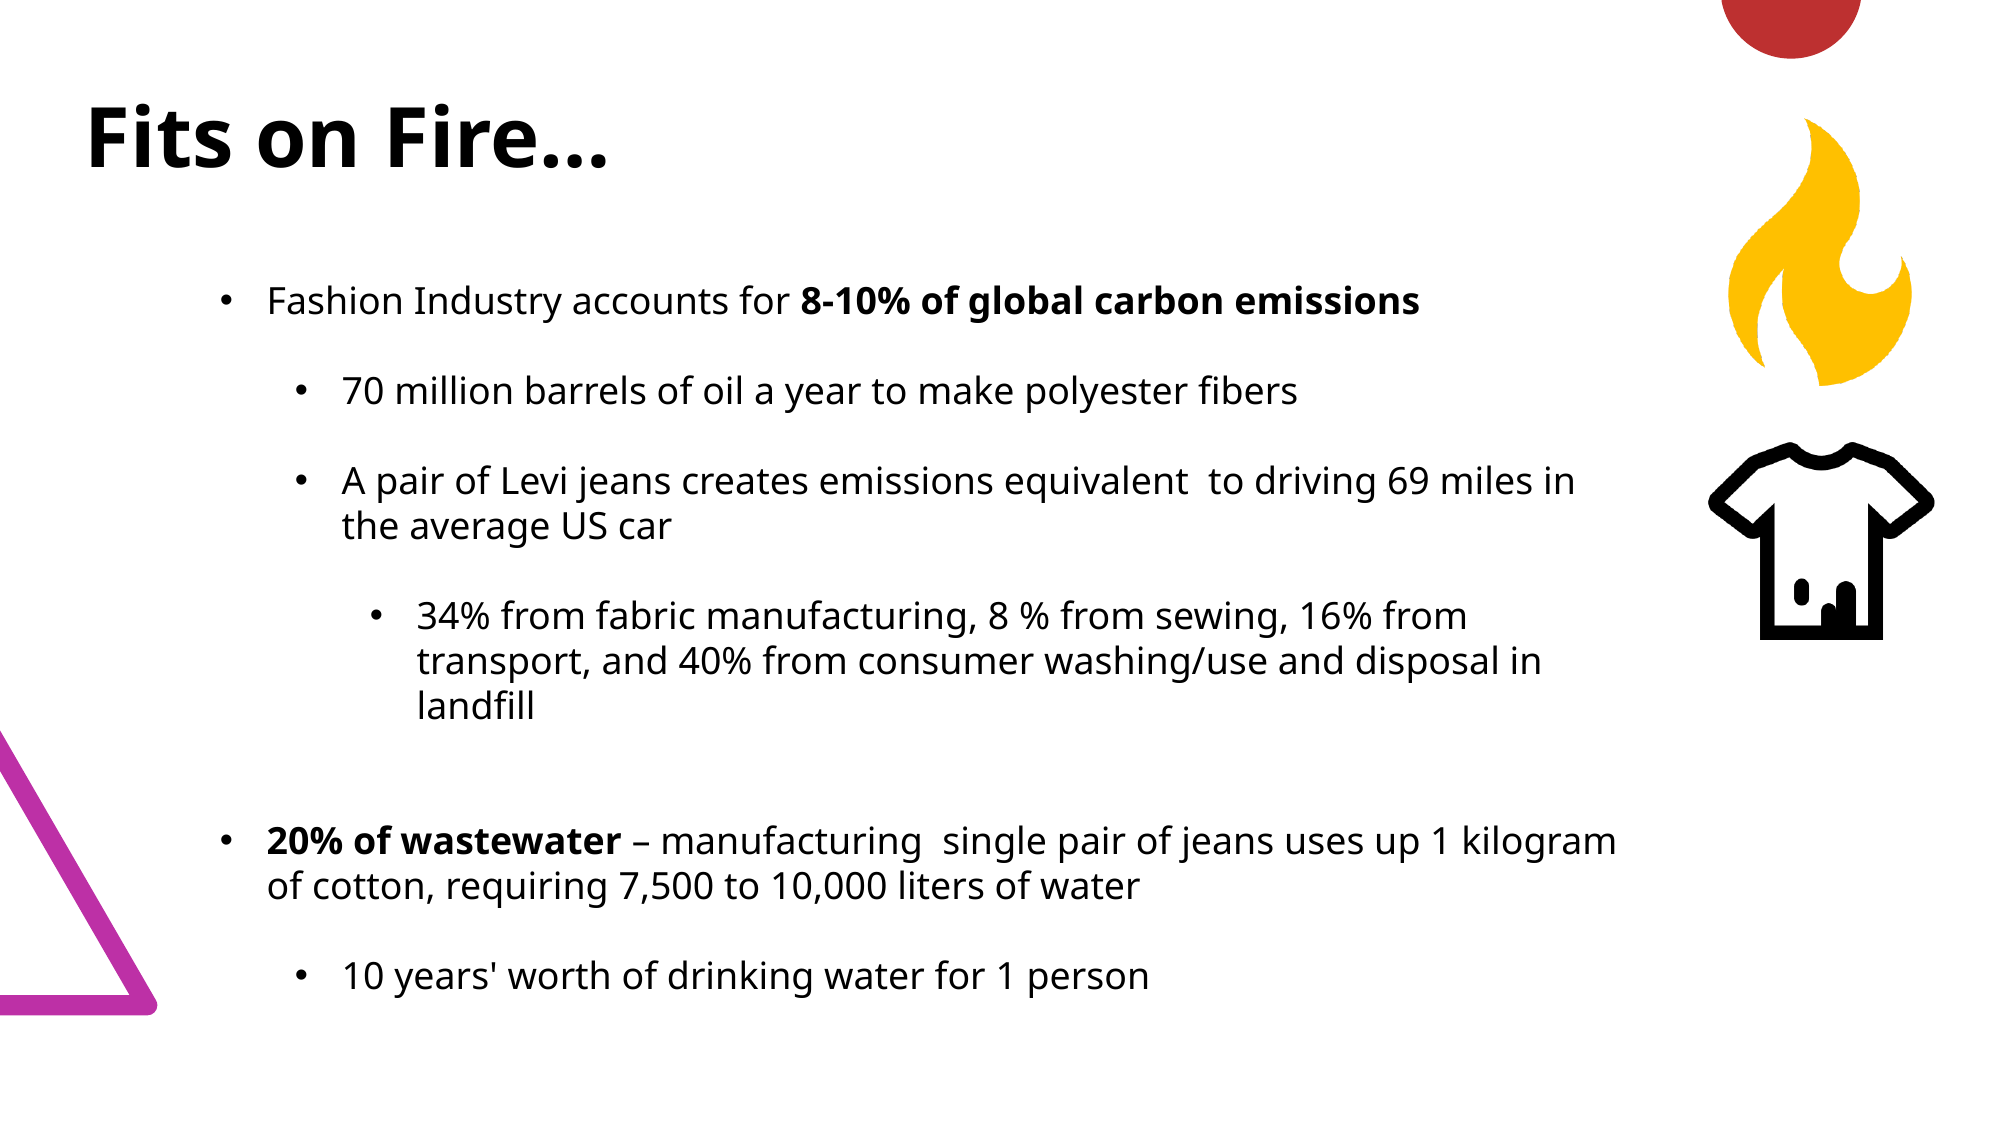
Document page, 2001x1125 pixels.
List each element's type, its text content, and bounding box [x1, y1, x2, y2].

text_box Fashion Industry accounts for 8-10% of global carbon emissions 70 million barrels of oil a year to make polyester fibers A pair of Levi jeans creates emissions equivalent to driving 69 miles in the average US car 34% from fabric manufacturing, 8 % from sewing, 16% from transport, and 40% from consumer washing/use and disposal in landfill 20% of wastewater – manufacturing single pair of jeans uses up 1 kilogram of cotton, requiring 7,500 to 10,000 liters of water 10 years' worth of drinking water for 1 person [205, 269, 1644, 1125]
text_box Fits on Fire… [70, 77, 1939, 192]
picture [1703, 421, 1939, 658]
picture [1670, 102, 1969, 401]
